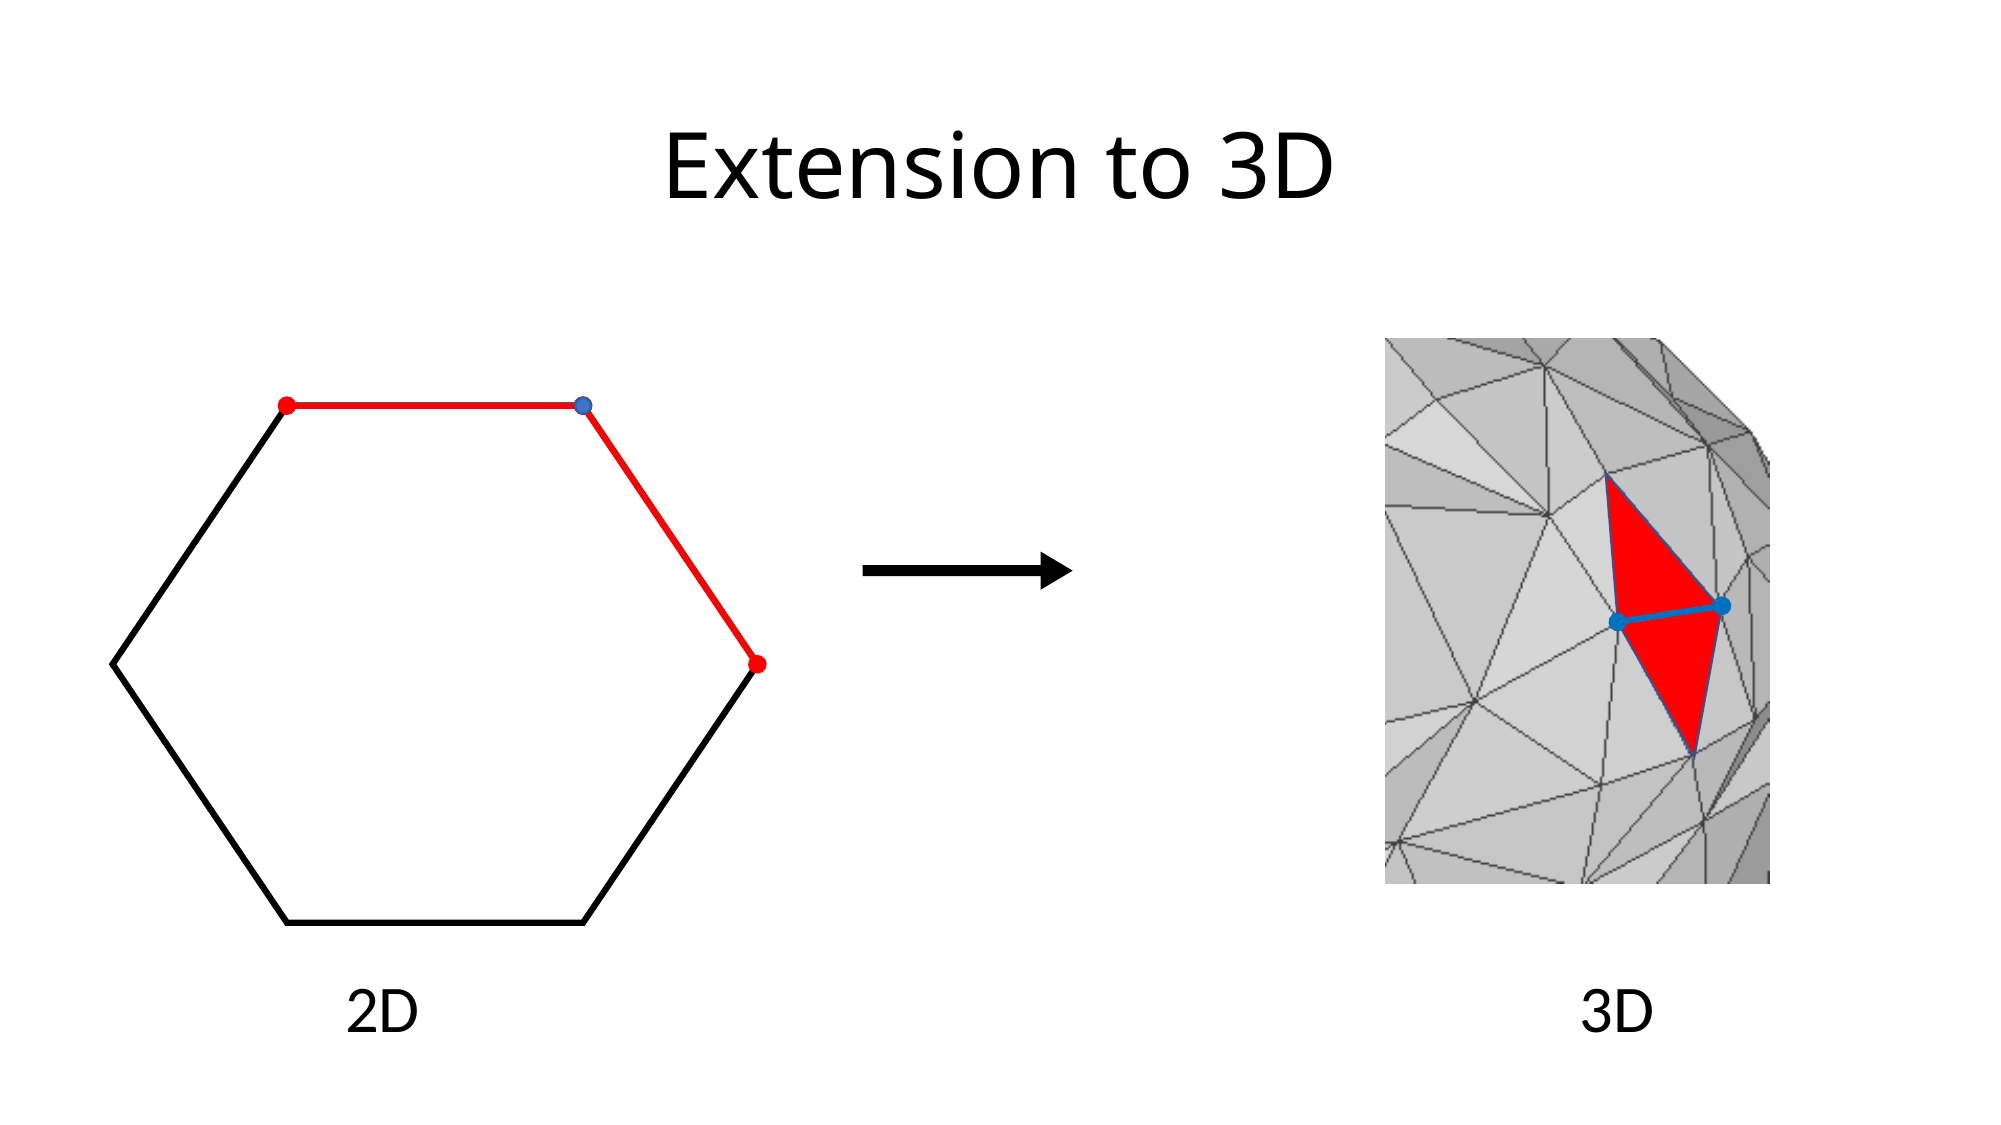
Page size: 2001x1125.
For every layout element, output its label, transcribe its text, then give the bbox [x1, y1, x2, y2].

text_box 2D [330, 957, 435, 1053]
text_box 3D [1565, 957, 1670, 1053]
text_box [286, 397, 758, 665]
picture [1384, 338, 1770, 884]
title Extension to 3D [137, 59, 1863, 278]
text_box [862, 551, 1073, 590]
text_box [1586, 479, 1734, 759]
text_box [111, 413, 753, 924]
